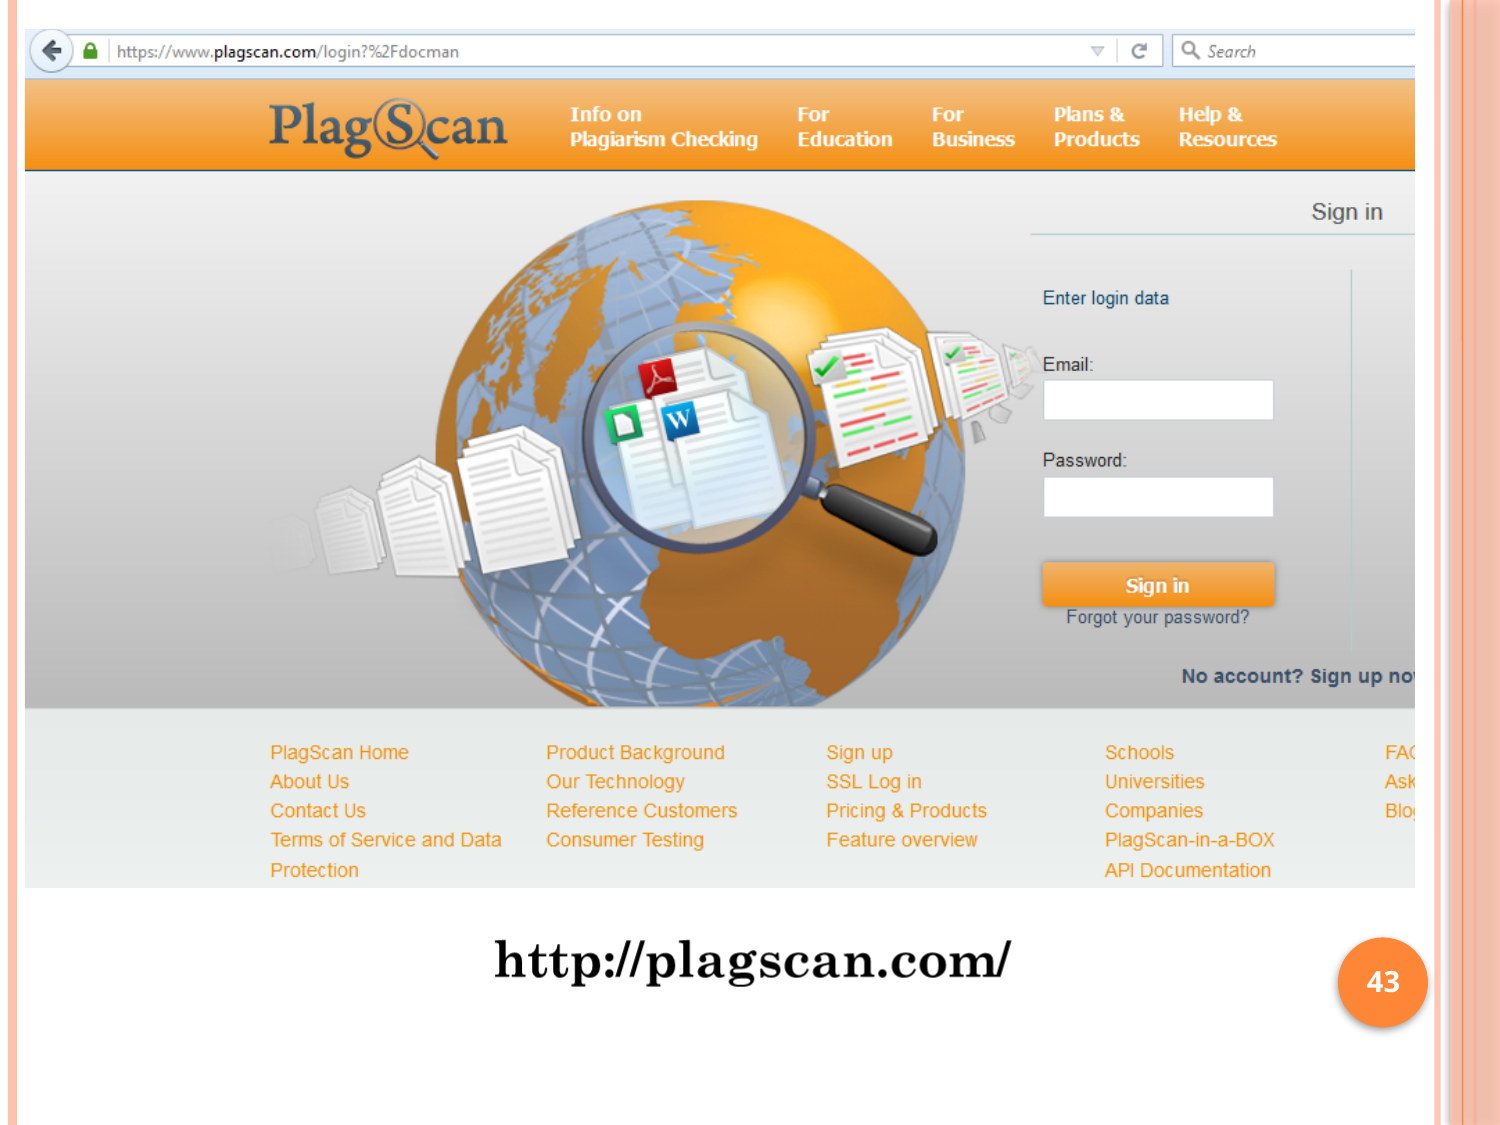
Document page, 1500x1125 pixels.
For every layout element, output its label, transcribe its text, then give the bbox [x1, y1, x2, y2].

picture [24, 29, 1416, 888]
slide_number 43 [1342, 940, 1434, 1027]
picture [461, 911, 1342, 1019]
